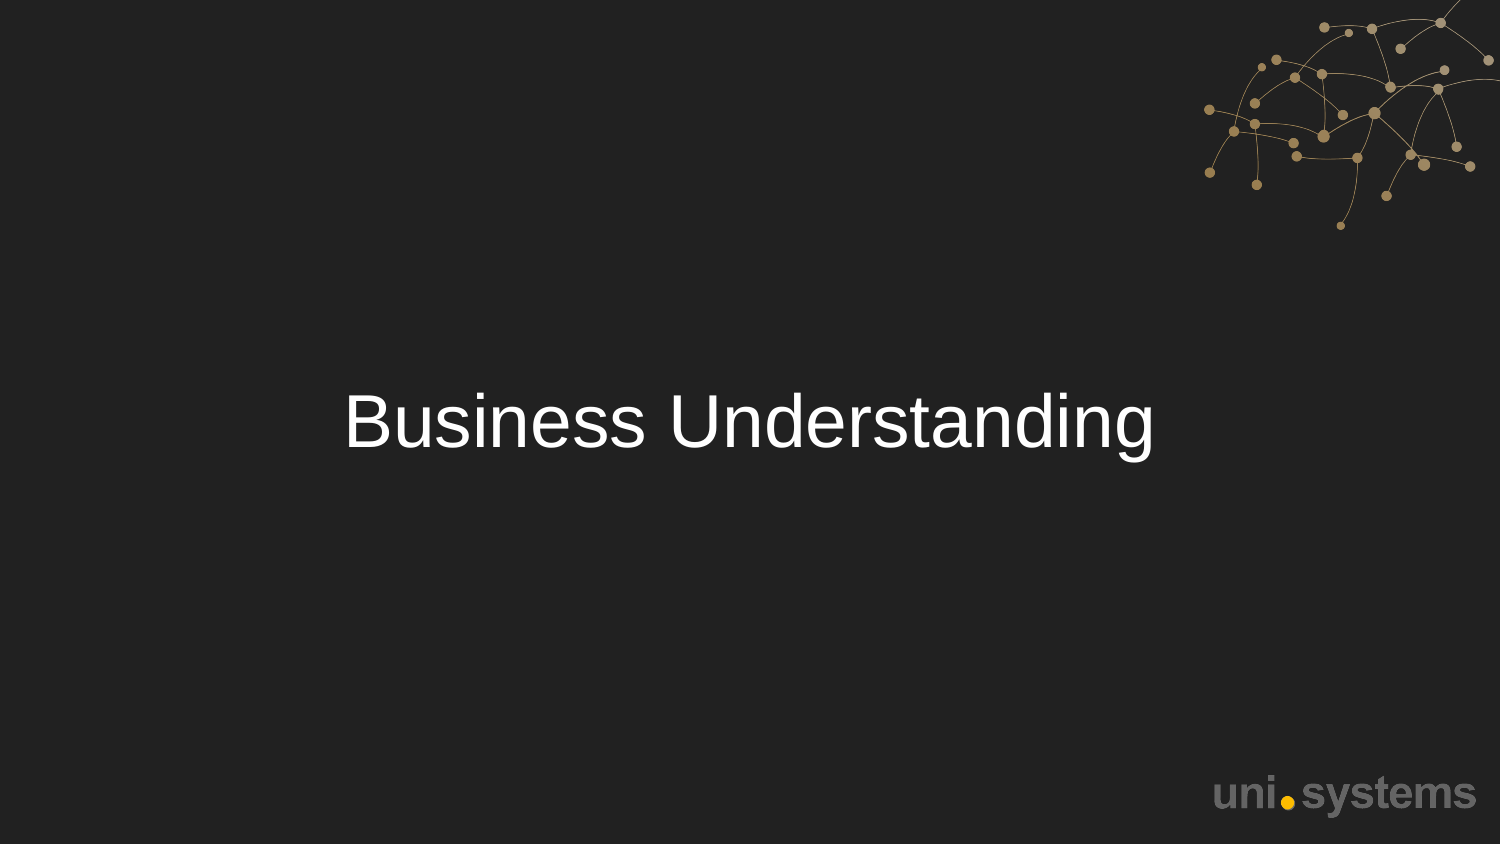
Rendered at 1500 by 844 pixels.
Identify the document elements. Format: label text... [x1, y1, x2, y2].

picture [1204, 0, 1500, 230]
picture [1199, 749, 1491, 837]
title Business Understanding [51, 352, 1449, 491]
